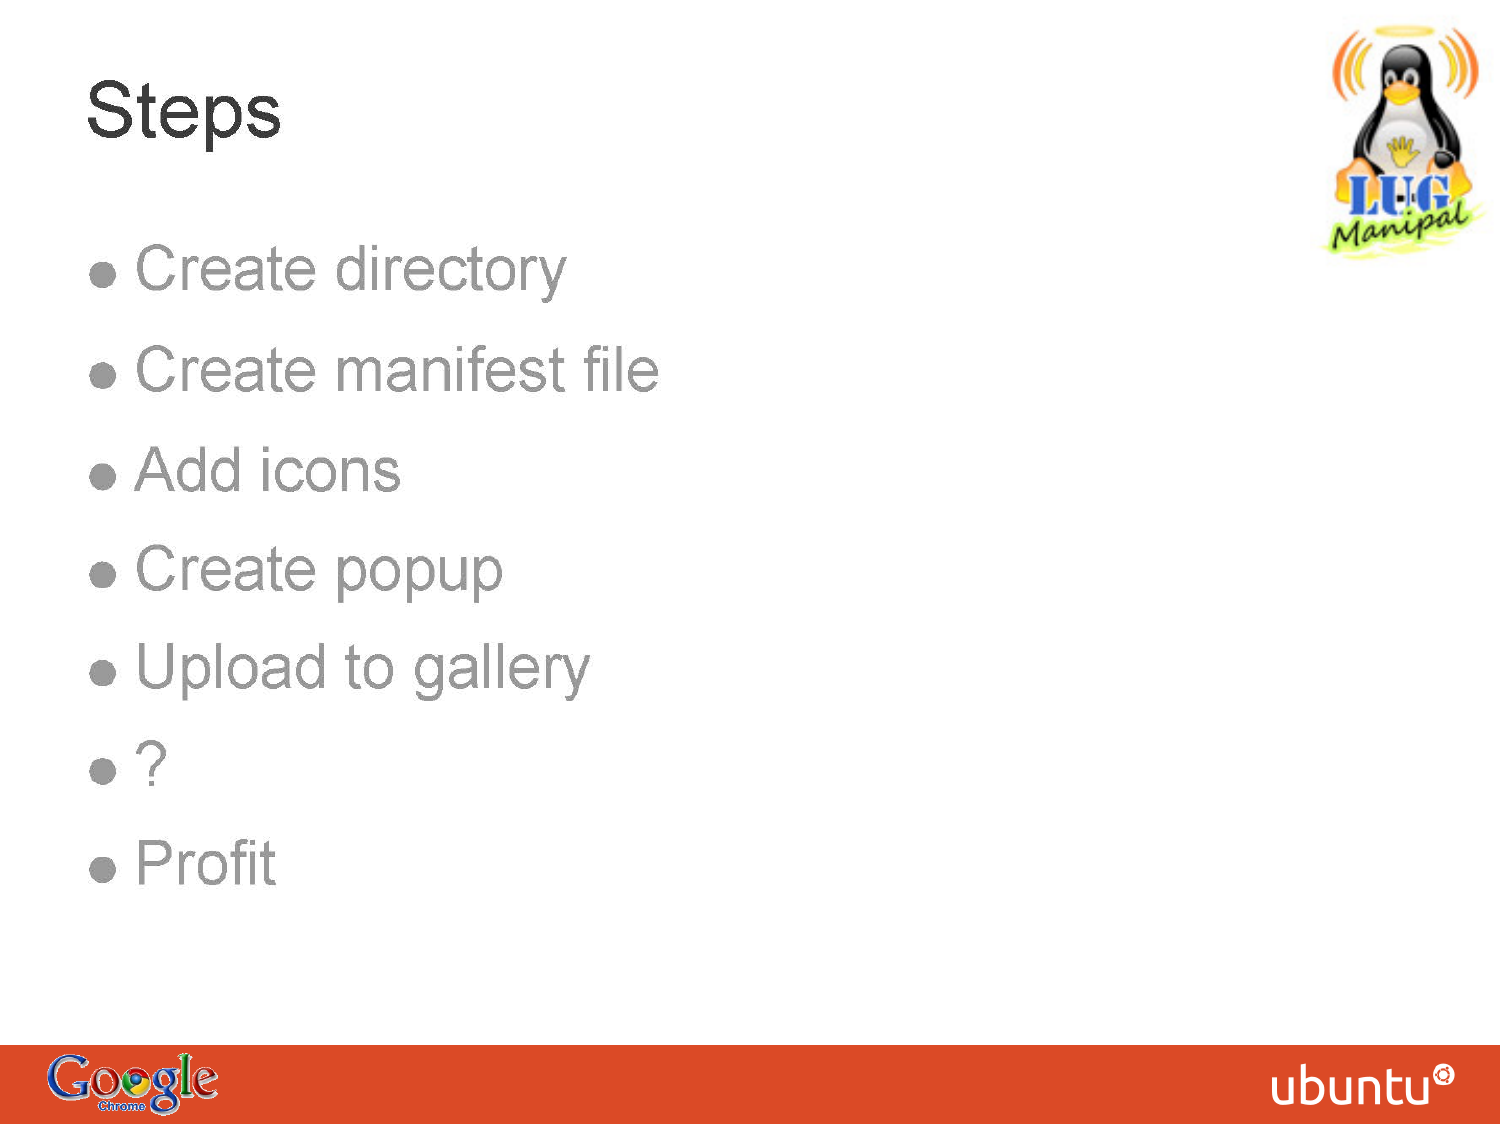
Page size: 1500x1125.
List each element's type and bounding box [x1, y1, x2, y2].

picture [1310, 0, 1500, 282]
picture [0, 1037, 1500, 1125]
picture [0, 0, 1227, 939]
